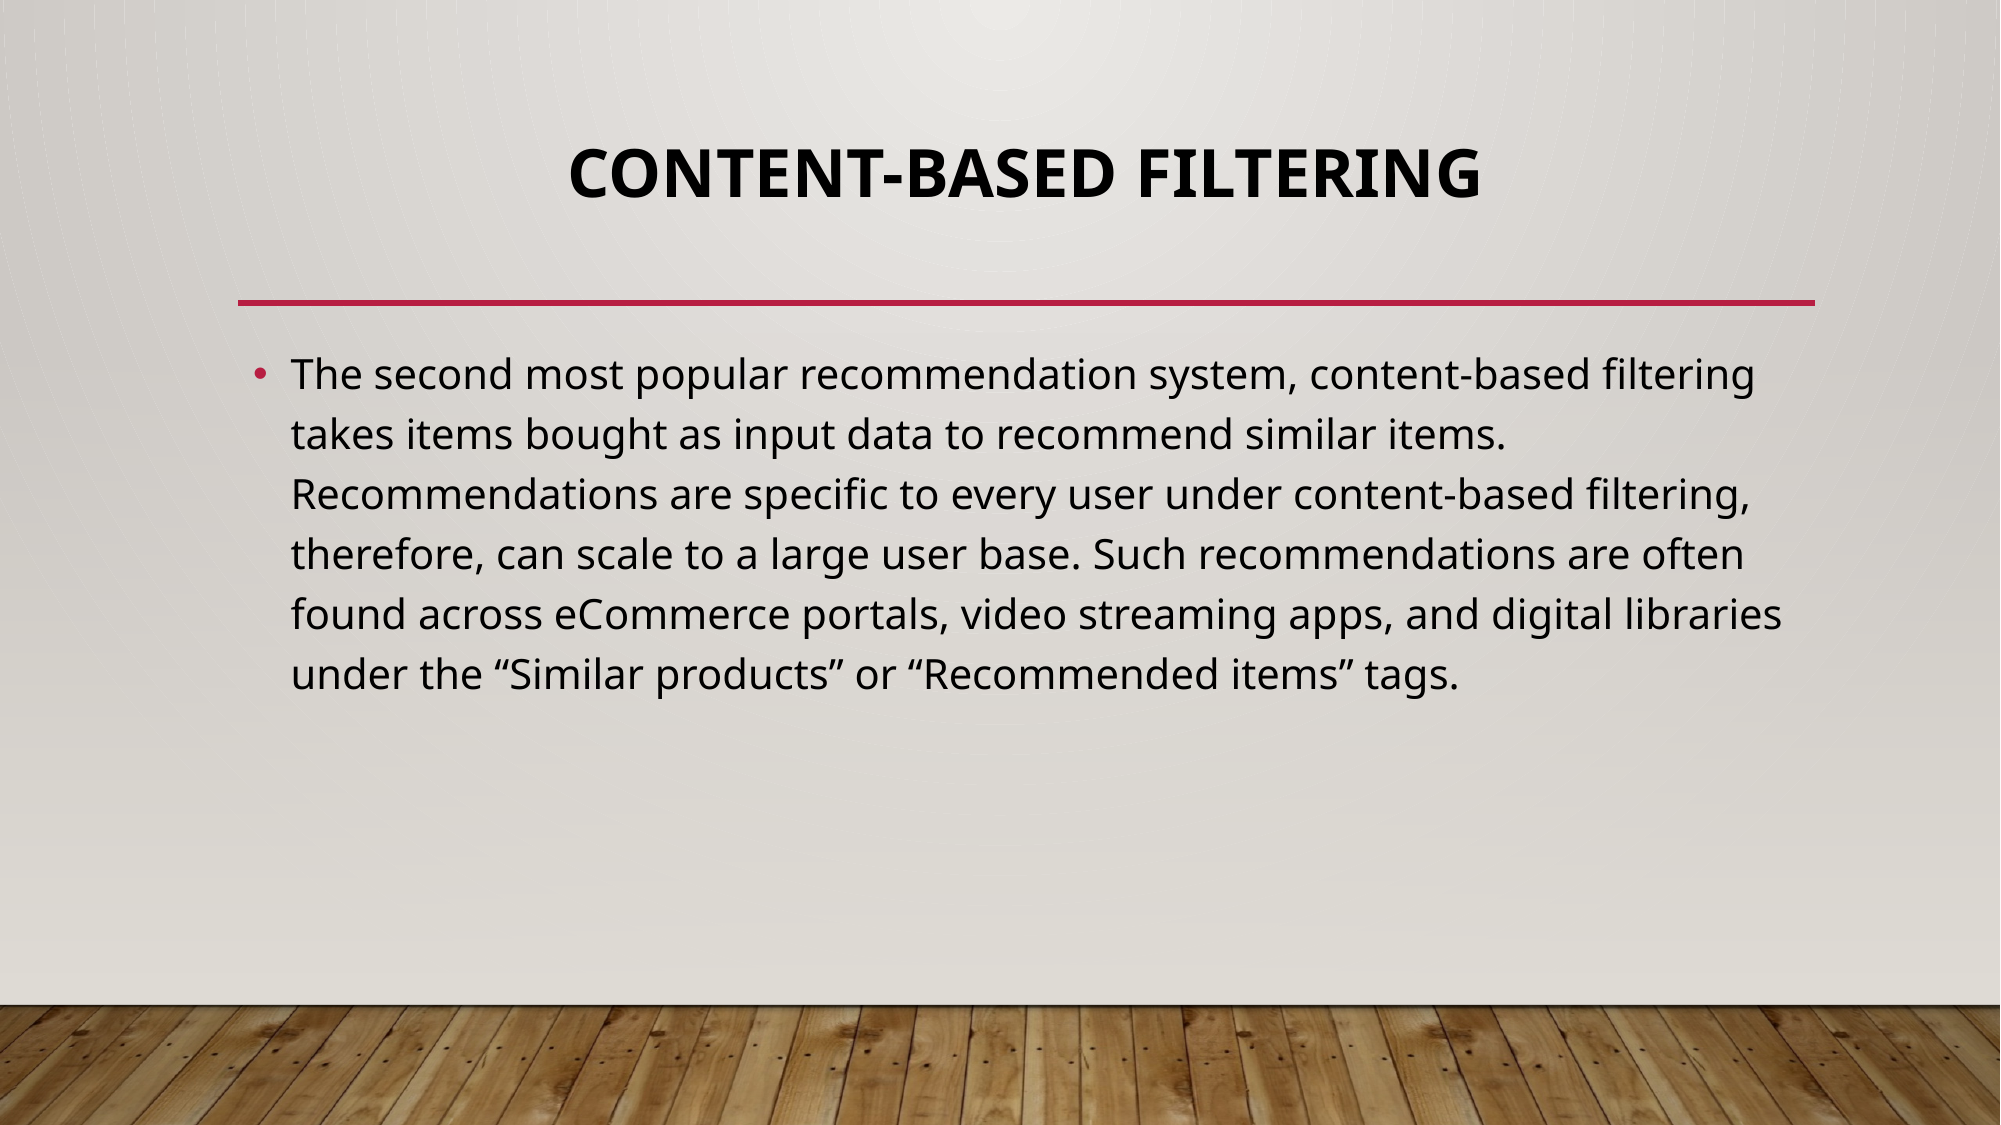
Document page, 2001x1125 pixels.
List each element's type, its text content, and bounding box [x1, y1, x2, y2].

picture [0, 1005, 2000, 1125]
title Content-based Filtering [238, 131, 1814, 305]
list The second most popular recommendation system, content-based filtering takes items bought as input data to recommend similar items. Recommendations are specific to every user under content-based filtering, therefore, can scale to a large user base. Such recommendations are often found across eCommerce portals, video streaming apps, and digital libraries under the “Similar products” or “Recommended items” tags. [238, 330, 1814, 897]
